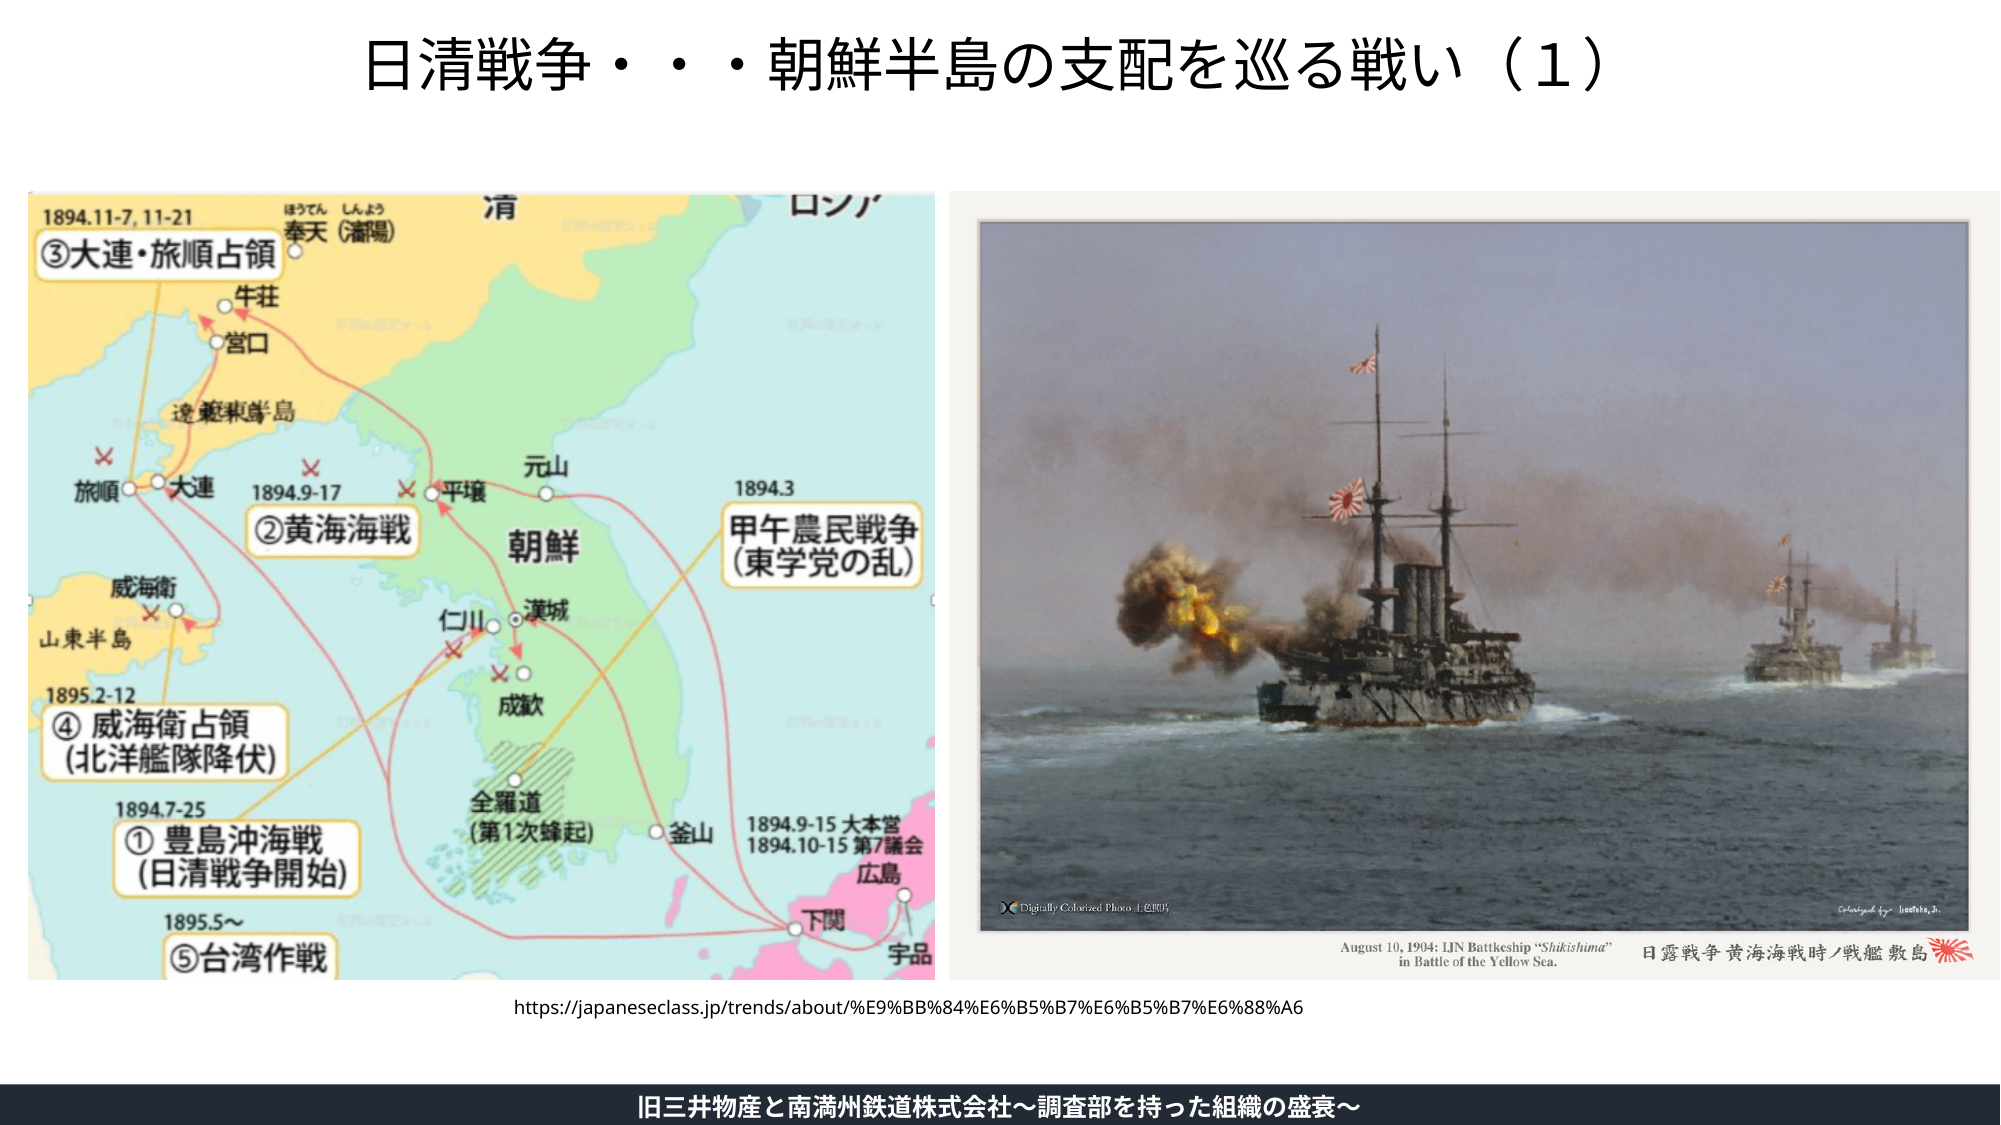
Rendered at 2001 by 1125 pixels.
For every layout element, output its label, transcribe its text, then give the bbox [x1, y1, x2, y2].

picture [949, 191, 2000, 980]
text_box 日清戦争・・・朝鮮半島の支配を巡る戦い（１） [0, 20, 2000, 106]
text_box https://japaneseclass.jp/trends/about/%E9%BB%84%E6%B5%B7%E6%B5%B7%E6%88%A6 [498, 988, 1657, 1026]
picture [28, 191, 935, 980]
text_box 旧三井物産と南満州鉄道株式会社～調査部を持った組織の盛衰～ [0, 1084, 2000, 1125]
